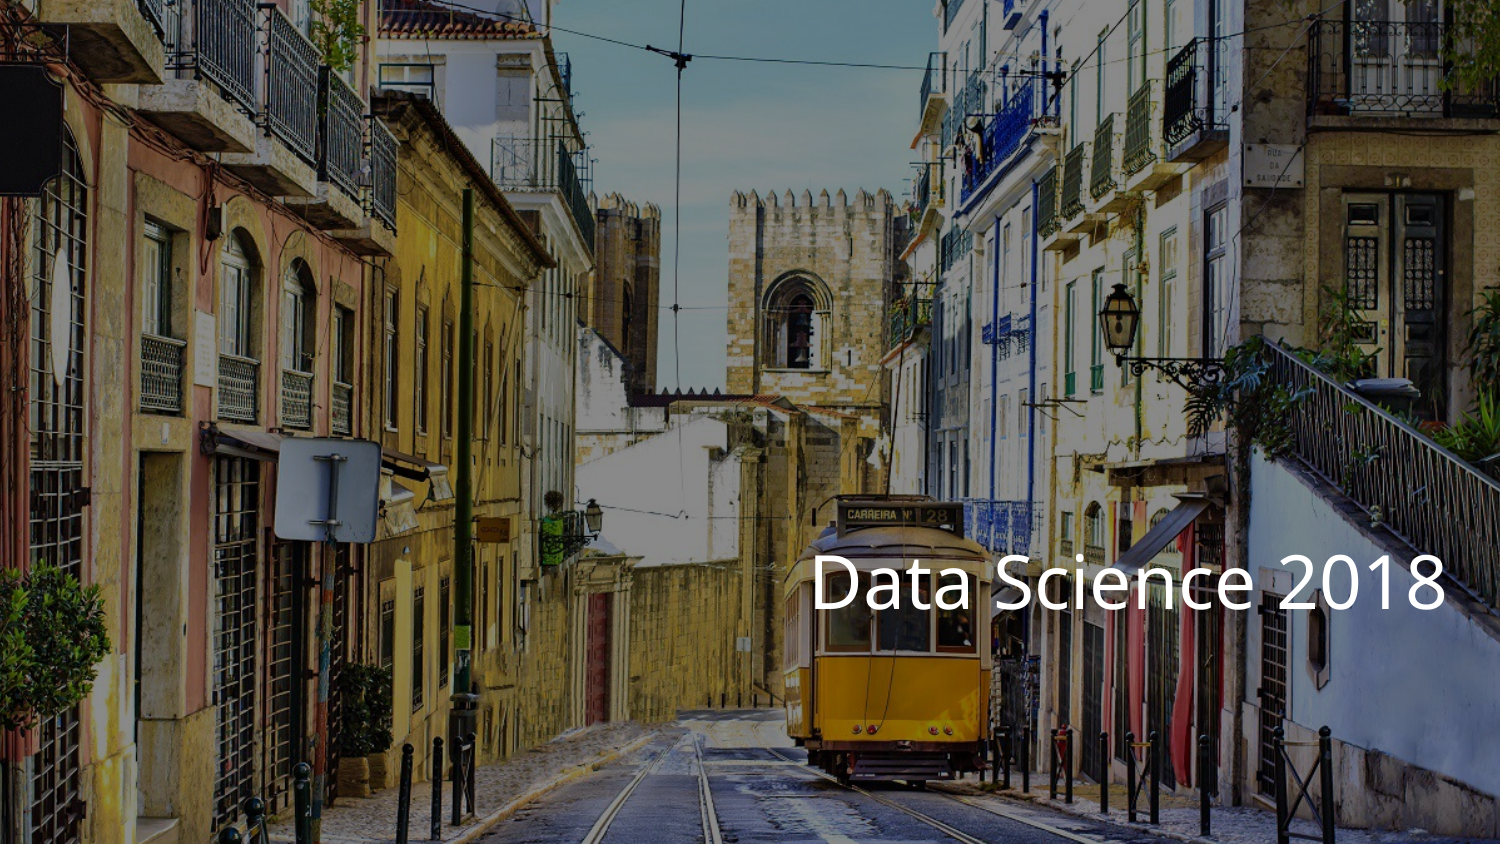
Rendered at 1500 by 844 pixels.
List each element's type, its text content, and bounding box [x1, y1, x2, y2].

picture [0, 0, 1500, 844]
title Data Science 2018 [653, 445, 1464, 640]
